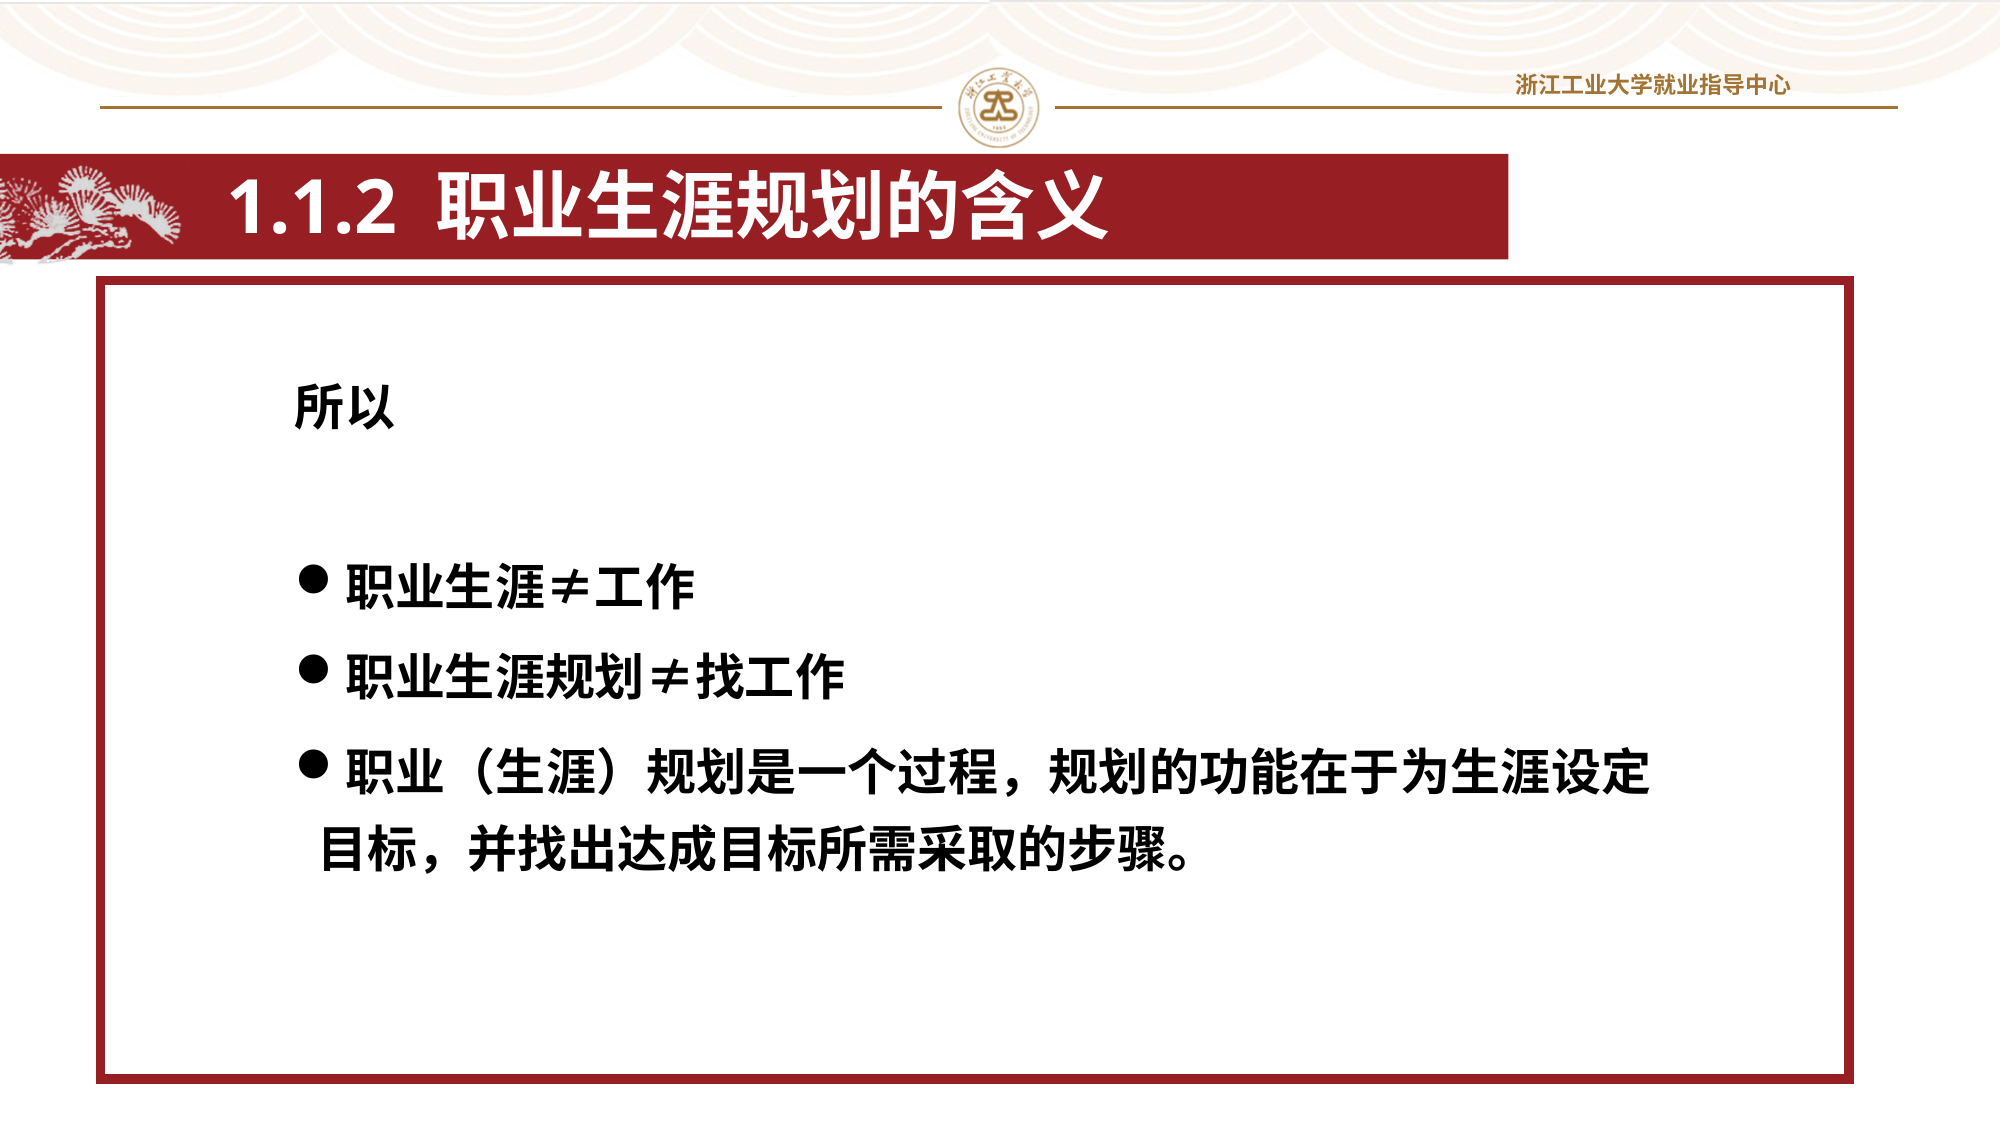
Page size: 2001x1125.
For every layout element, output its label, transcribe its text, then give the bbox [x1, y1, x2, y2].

text_box [99, 280, 1850, 1080]
text_box 所以 职业生涯≠工作 职业生涯规划≠找工作 职业（生涯）规划是一个过程，规划的功能在于为生涯设定 目标，并找出达成目标所需采取的步骤。 [280, 368, 1668, 1028]
text_box [1483, 153, 1509, 261]
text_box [100, 66, 1898, 149]
title 1.1.2 职业生涯规划的含义 [212, 153, 1483, 265]
picture [0, 0, 2000, 281]
